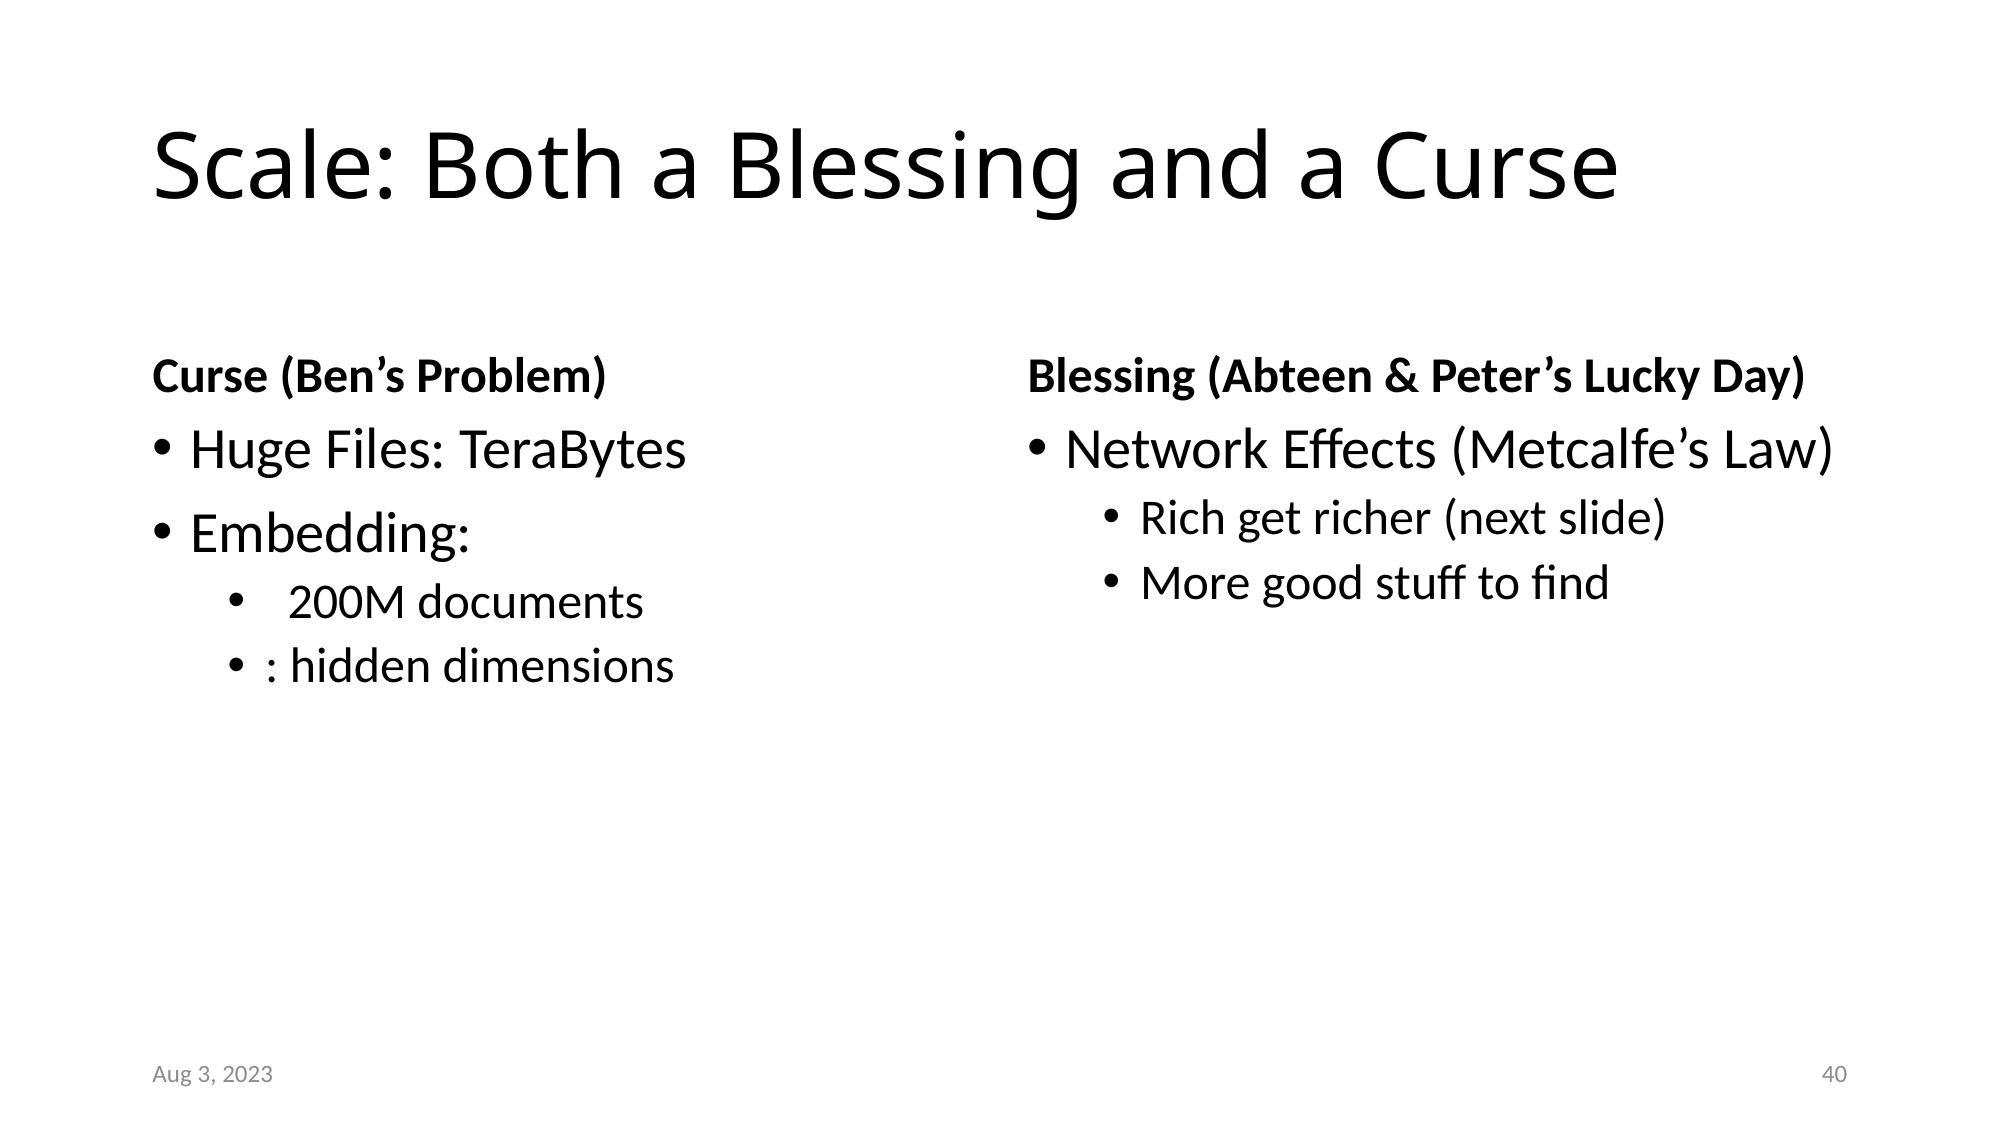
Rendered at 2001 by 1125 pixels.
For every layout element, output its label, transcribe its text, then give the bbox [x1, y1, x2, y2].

list Blessing (Abteen & Peter’s Lucky Day) [1012, 275, 1863, 410]
title Scale: Both a Blessing and a Curse [137, 59, 1863, 278]
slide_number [137, 1042, 588, 1103]
list Curse (Ben’s Problem) [137, 275, 984, 411]
slide_number 40 [1412, 1042, 1863, 1103]
list Network Effects (Metcalfe’s Law) Rich get richer (next slide) More good stuff to find [1012, 410, 1863, 1016]
